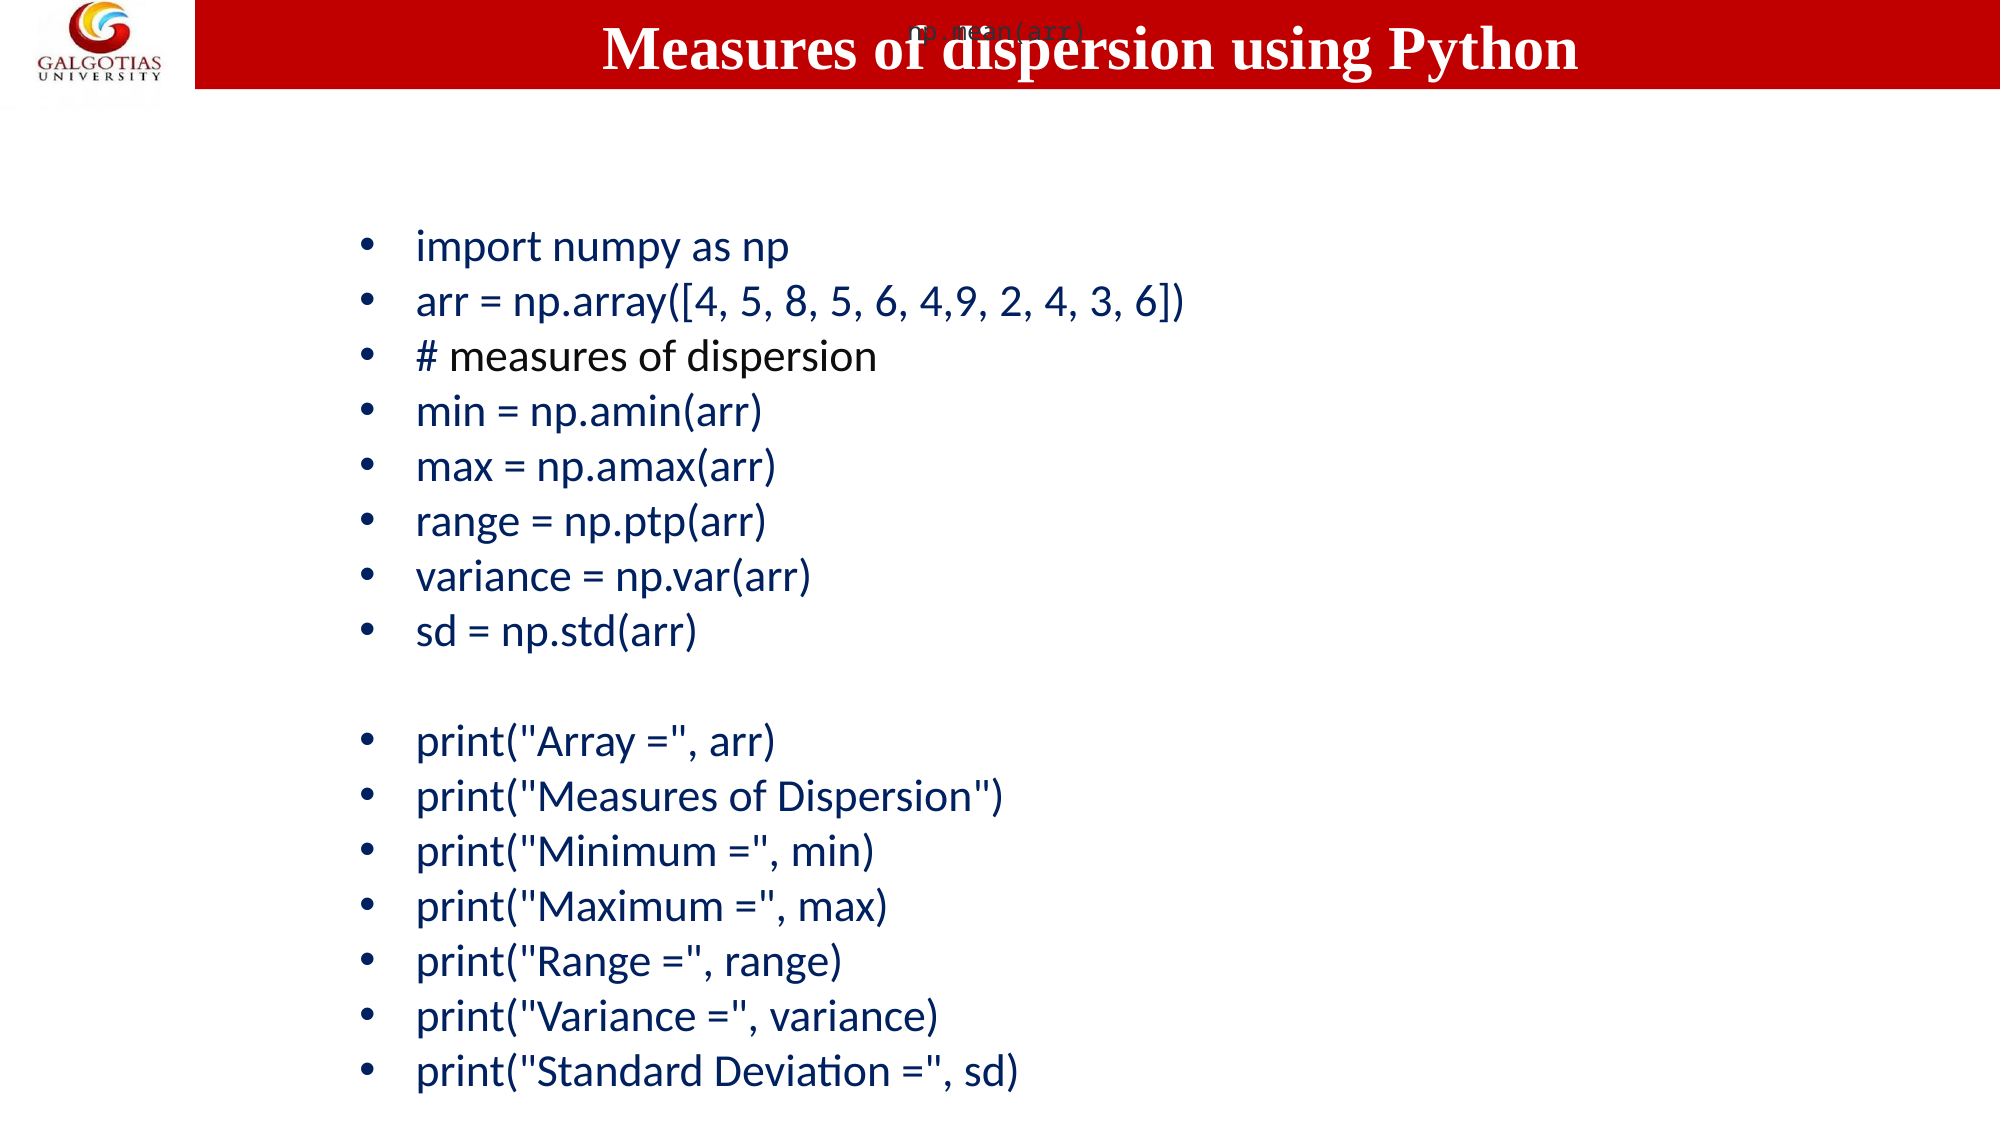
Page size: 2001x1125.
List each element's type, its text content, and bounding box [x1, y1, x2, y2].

text_box np.mean(arr) [907, 15, 1093, 60]
text_box Measures of dispersion using Python [195, 0, 2000, 90]
text_box import numpy as np arr = np.array([4, 5, 8, 5, 6, 4,9, 2, 4, 3, 6]) # measures of dispersion min = np.amin(arr) max = np.amax(arr) range = np.ptp(arr) variance = np.var(arr) sd = np.std(arr) print("Array =", arr) print("Measures of Dispersion") print("Minimum =", min) print("Maximum =", max) print("Range =", range) print("Variance =", variance) print("Standard Deviation =", sd) [194, 208, 1713, 1104]
picture [0, 0, 195, 110]
